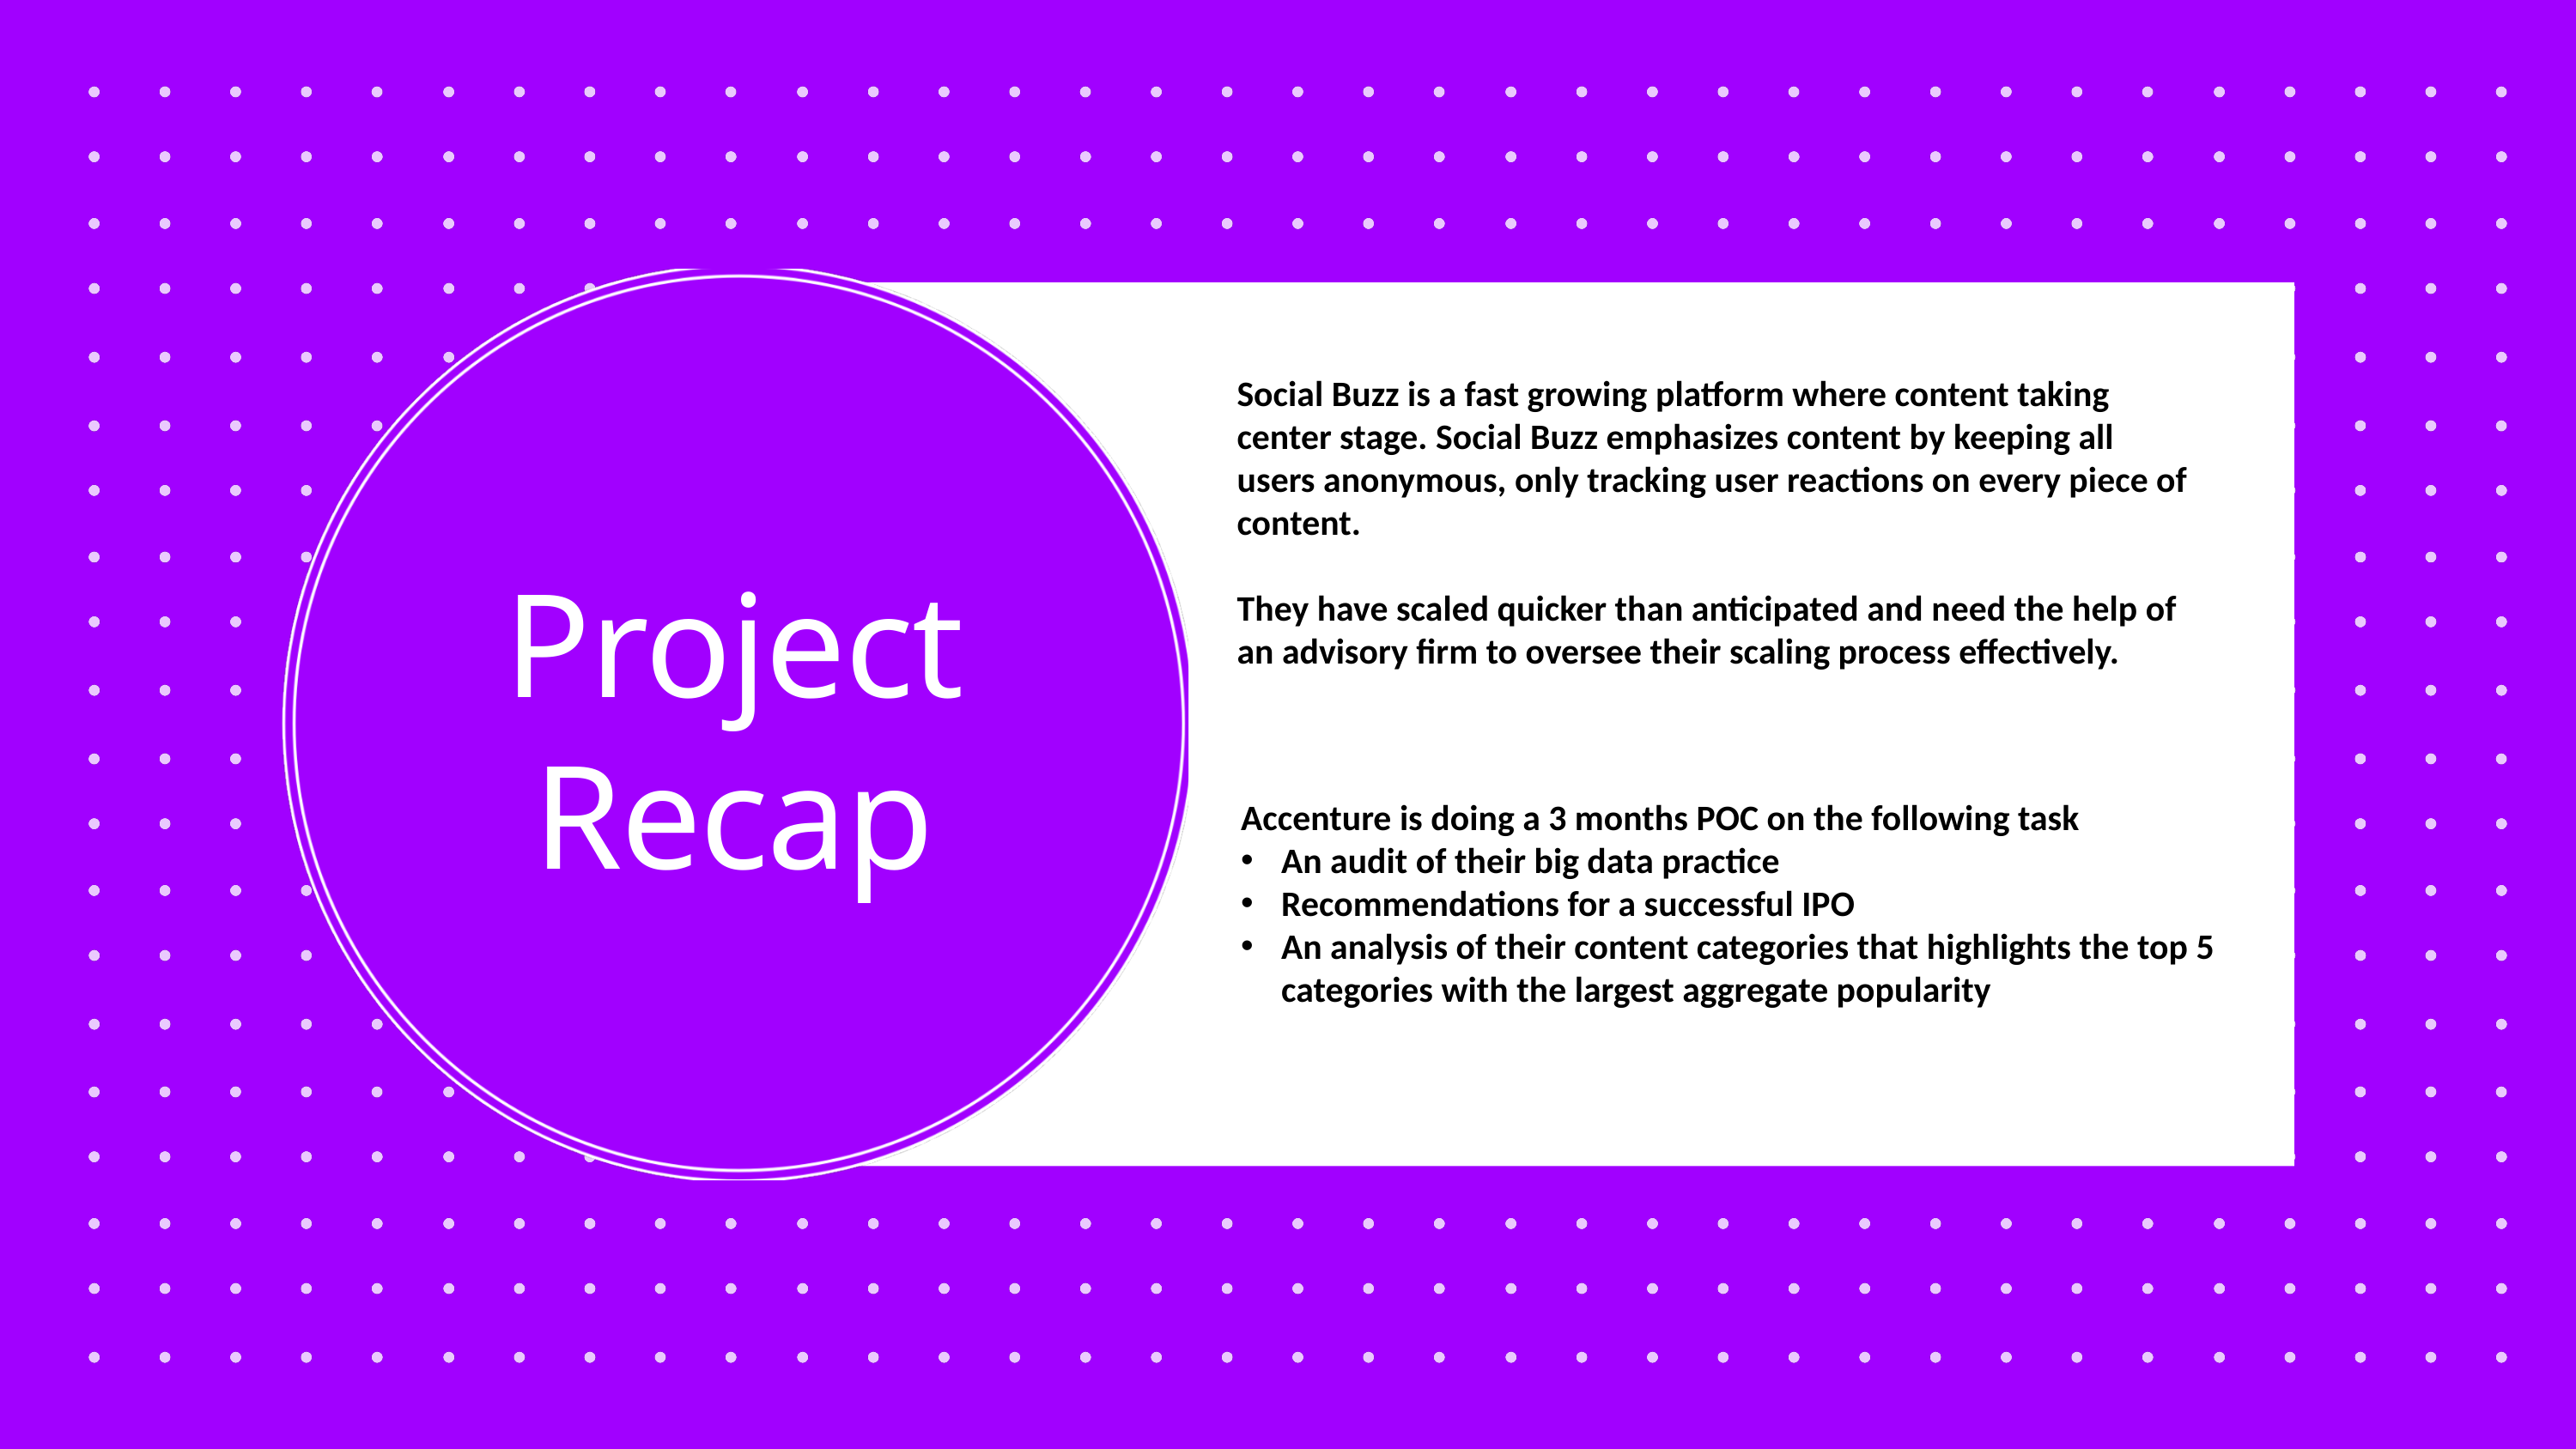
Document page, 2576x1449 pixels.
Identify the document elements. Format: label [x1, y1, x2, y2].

picture [278, 268, 1189, 1180]
text_box [81, 82, 2512, 1367]
